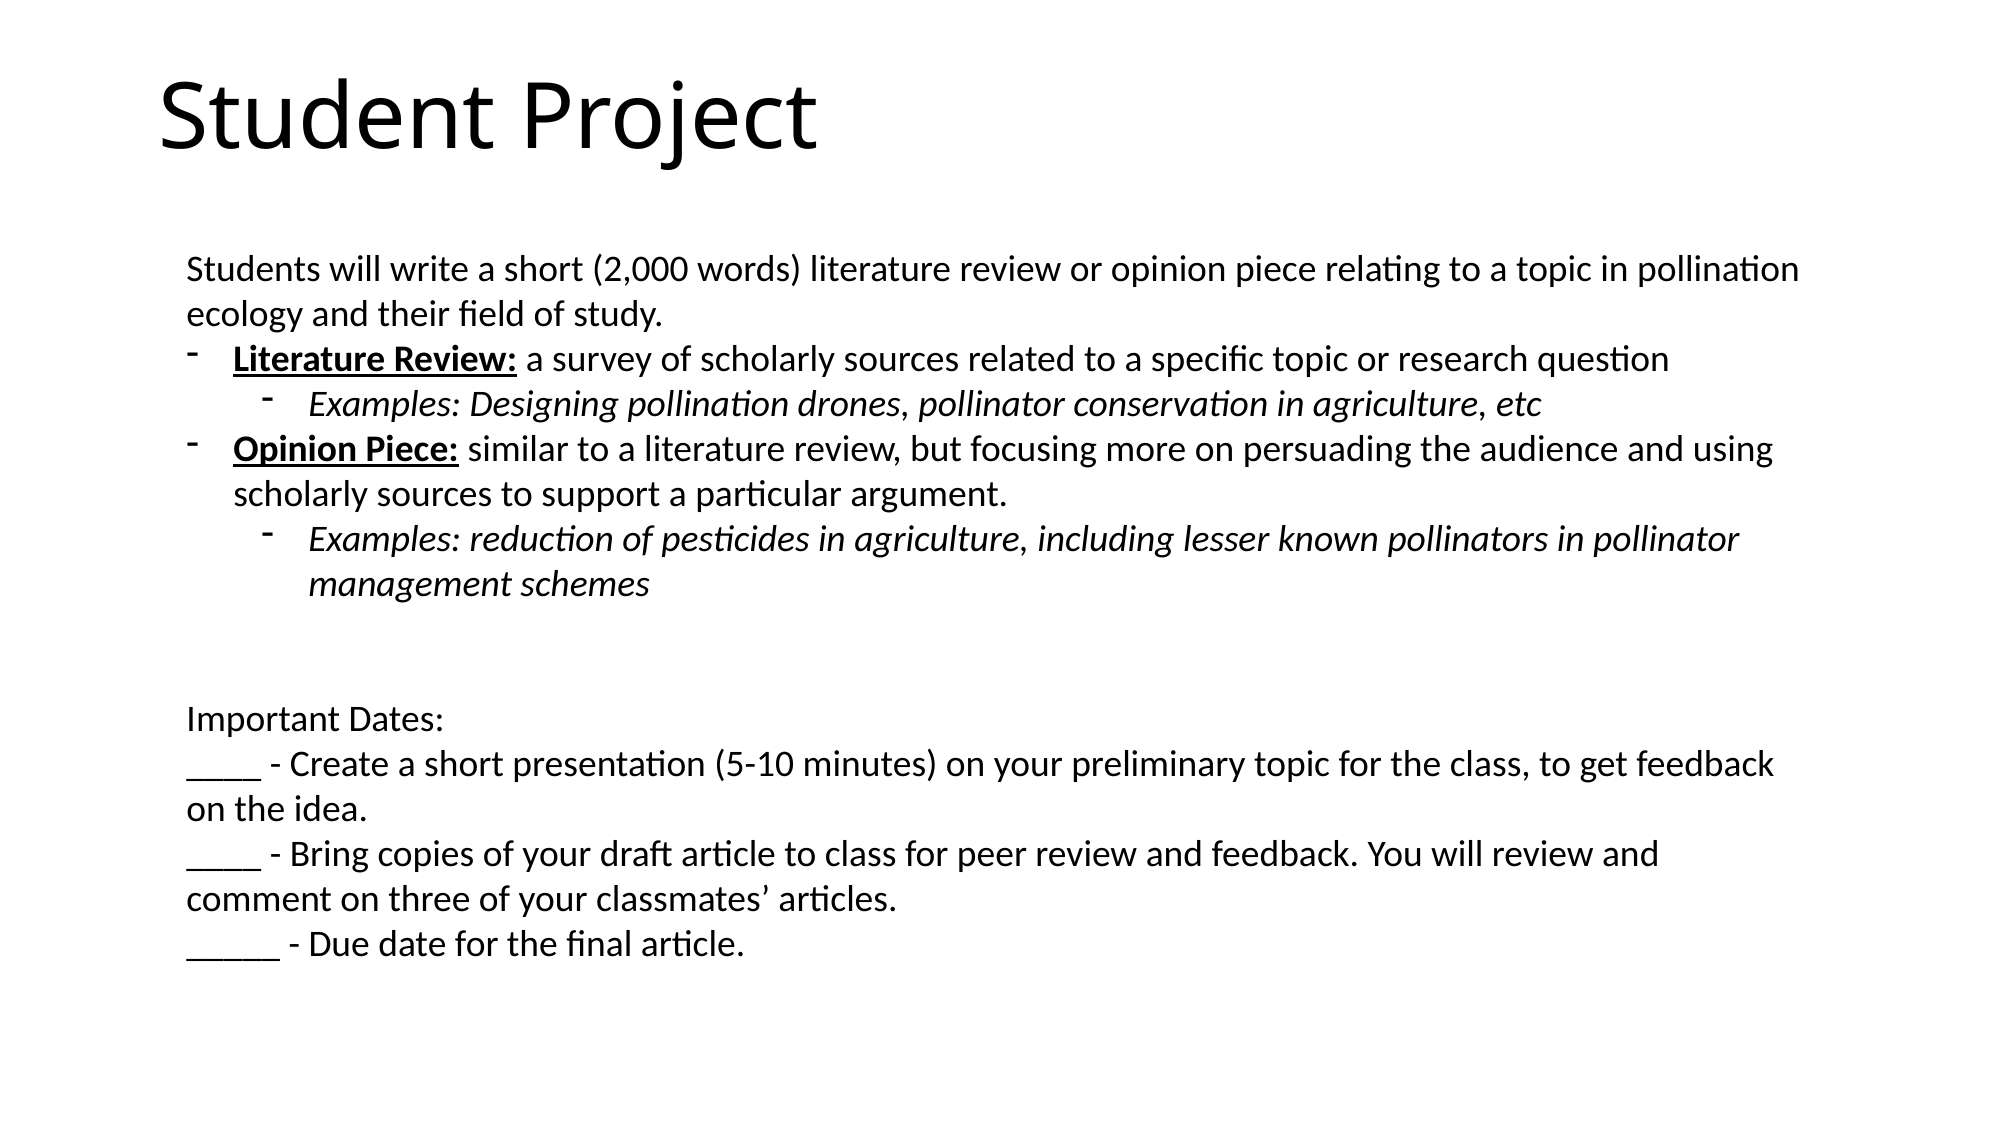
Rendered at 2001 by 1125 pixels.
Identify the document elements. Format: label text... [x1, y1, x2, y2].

text_box Student Project [143, 62, 1869, 280]
text_box Students will write a short (2,000 words) literature review or opinion piece relating to a topic in pollination ecology and their field of study. Literature Review: a survey of scholarly sources related to a specific topic or research question Examples: Designing pollination drones, pollinator conservation in agriculture, etc Opinion Piece: similar to a literature review, but focusing more on persuading the audience and using scholarly sources to support a particular argument. Examples: reduction of pesticides in agriculture, including lesser known pollinators in pollinator management schemes Important Dates: ____ - Create a short presentation (5-10 minutes) on your preliminary topic for the class, to get feedback on the idea. ____ - Bring copies of your draft article to class for peer review and feedback. You will review and comment on three of your classmates’ articles. _____ - Due date for the final article. [171, 236, 1827, 972]
